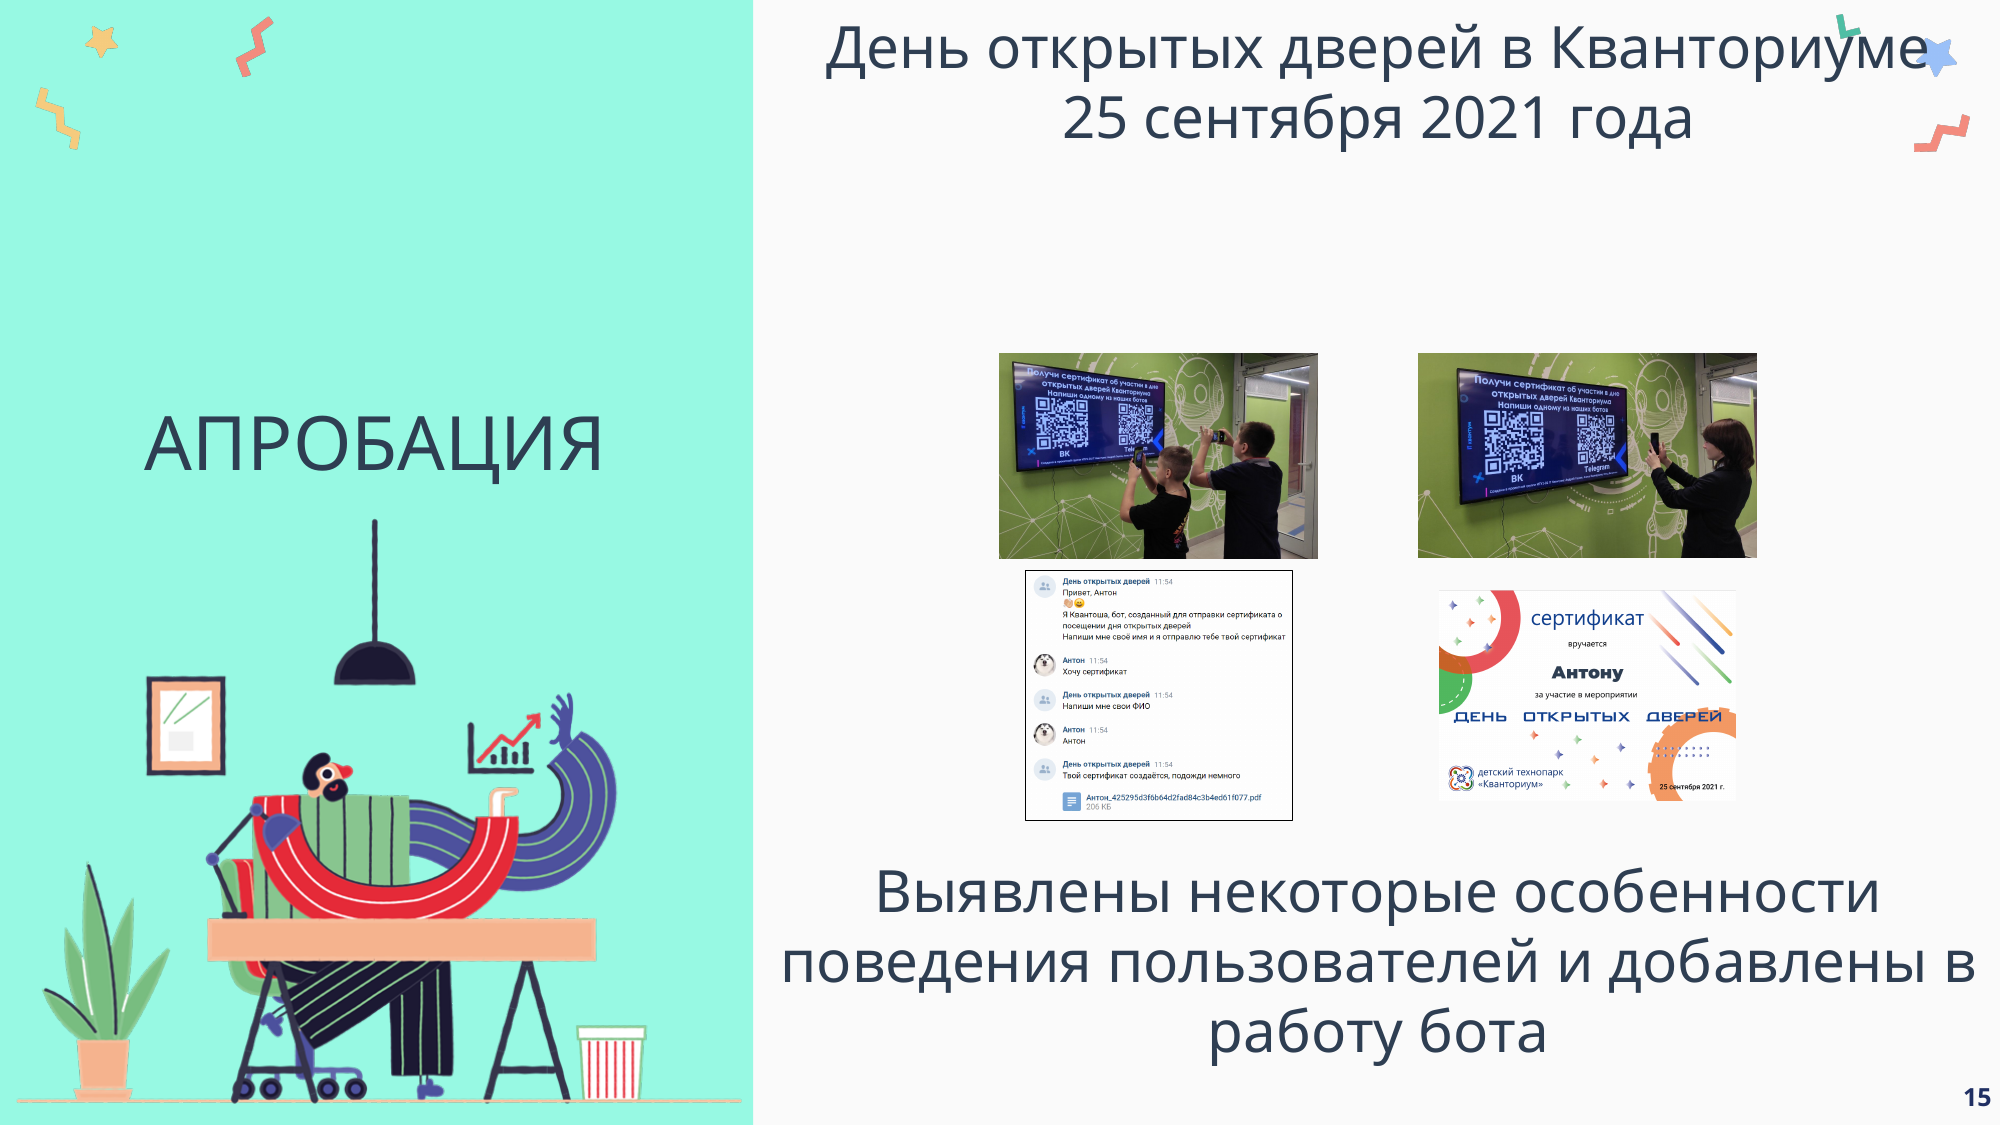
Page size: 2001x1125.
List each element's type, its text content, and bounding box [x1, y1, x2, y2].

text_box День открытых дверей в Кванториуме 25 сентября 2021 года [756, 2, 2000, 158]
picture [0, 493, 758, 1125]
picture [235, 15, 274, 79]
text_box Выявлены некоторые особенности поведения пользователей и добавлены в работу бота [762, 846, 2000, 1072]
picture [1418, 353, 1757, 559]
picture [1026, 570, 1292, 821]
picture [999, 352, 1319, 559]
text_box АПРОБАЦИЯ [0, 387, 752, 492]
picture [85, 26, 118, 58]
picture [1438, 590, 1736, 801]
picture [27, 85, 90, 152]
